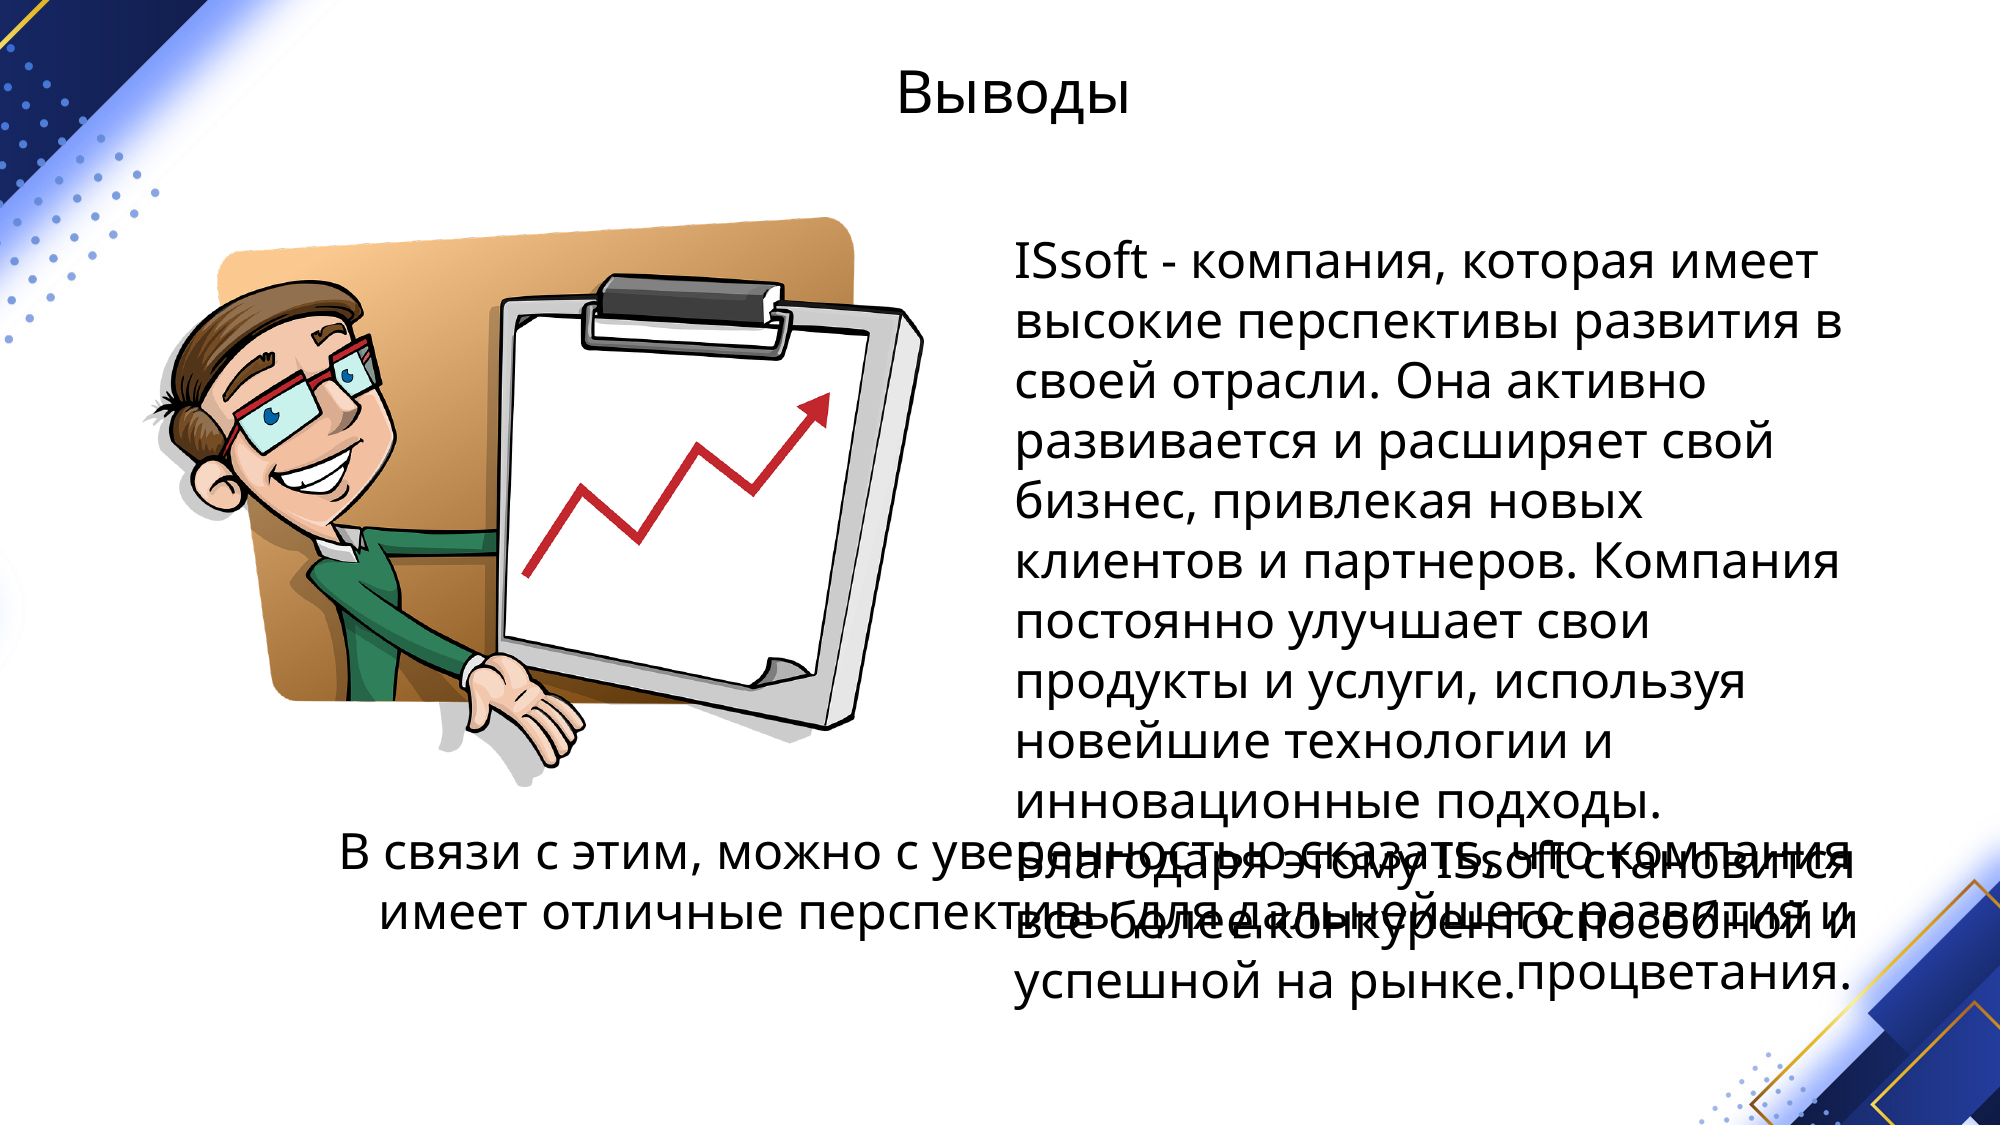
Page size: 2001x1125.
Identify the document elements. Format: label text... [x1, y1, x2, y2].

text_box ISsoft - компания, которая имеет высокие перспективы развития в своей отрасли. Она активно развивается и расширяет свой бизнес, привлекая новых клиентов и партнеров. Компания постоянно улучшает свои продукты и услуги, используя новейшие технологии и инновационные подходы. Благодаря этому ISsoft становится все более конкурентоспособной и успешной на рынке. [999, 221, 1900, 1017]
text_box В связи с этим, можно с уверенностью сказать, что компания имеет отличные перспективы для дальнейшего развития и процветания. [222, 812, 1868, 1008]
title Выводы [880, 30, 1157, 159]
picture [0, 0, 2000, 1125]
